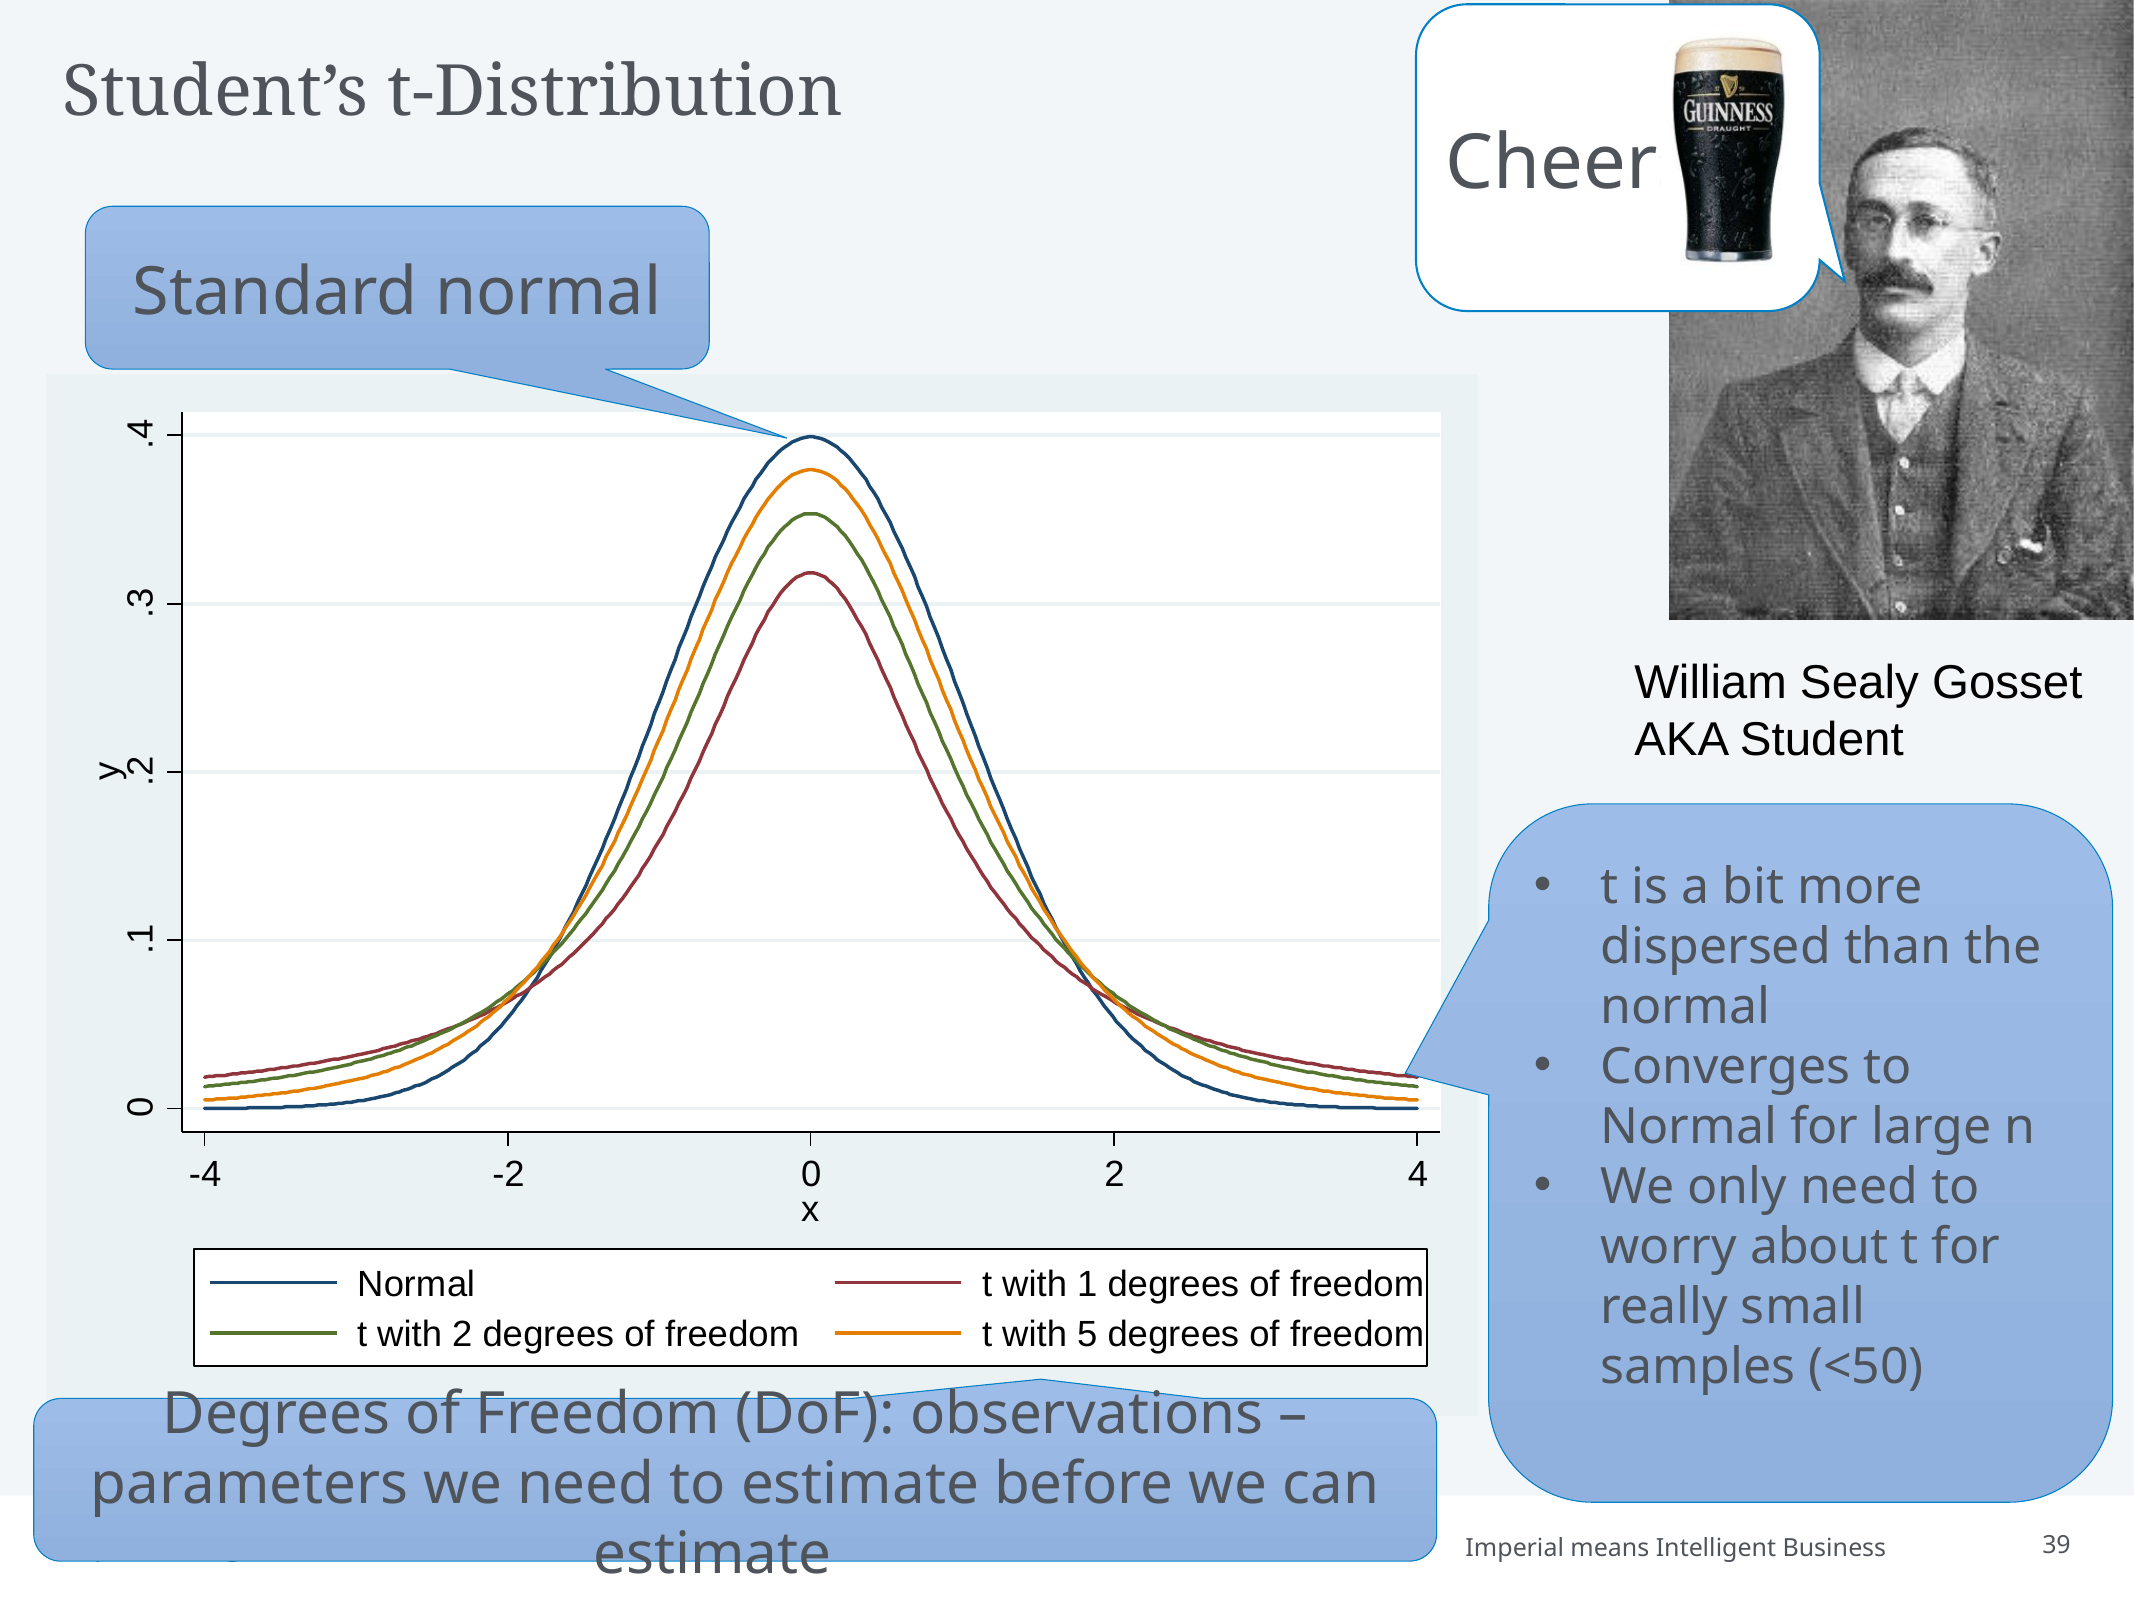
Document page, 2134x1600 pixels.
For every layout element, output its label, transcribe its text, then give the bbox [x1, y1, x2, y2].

text_box Standard normal [84, 205, 710, 362]
picture [33, 362, 1489, 1428]
text_box William Sealy Gosset AKA Student [1619, 643, 2112, 773]
title Student’s t-Distribution [62, 50, 1415, 195]
text_box t is a bit more dispersed than the normal Converges to Normal for large n We only need to worry about t for really small samples (<50) [1489, 803, 2114, 1503]
picture [1669, 0, 2134, 620]
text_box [1415, 4, 1820, 312]
